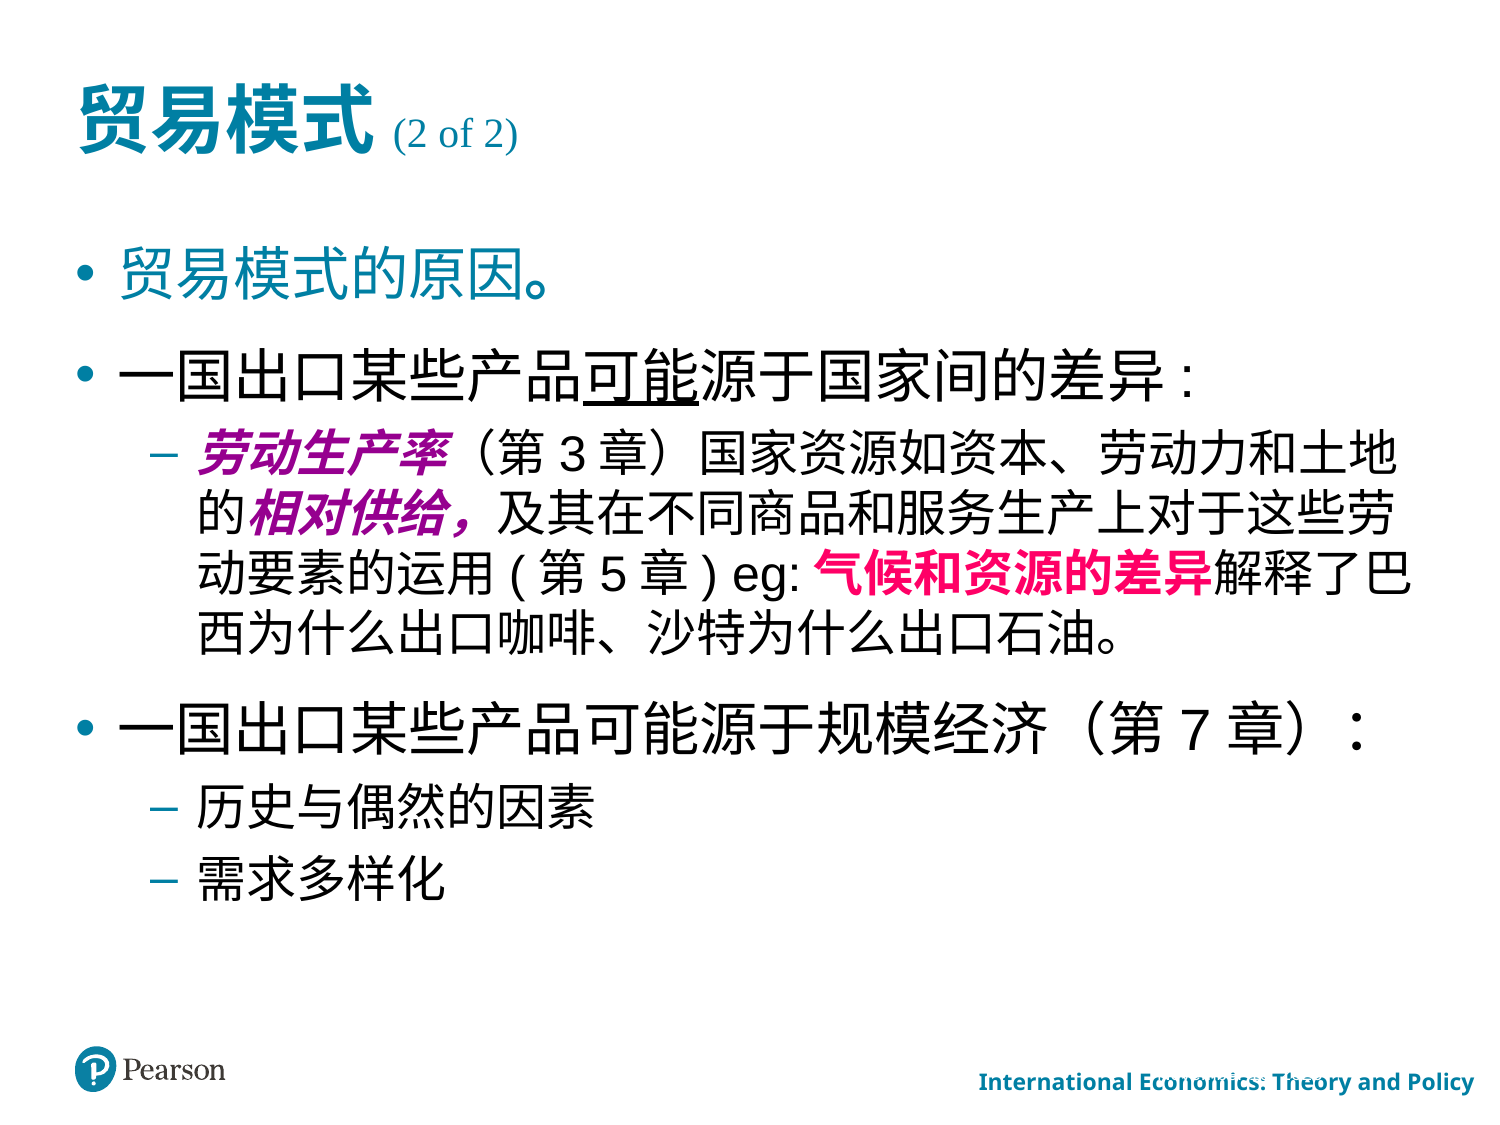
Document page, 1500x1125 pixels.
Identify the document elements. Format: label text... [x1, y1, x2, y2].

list 贸易模式的原因。 一国出口某些产品可能源于国家间的差异: 劳动生产率（第3章）国家资源如资本、劳动力和土地的相对供给，及其在不同商品和服务生产上对于这些劳动要素的运用(第5章) eg:气候和资源的差异解释了巴西为什么出口咖啡、沙特为什么出口石油。 一国出口某些产品可能源于规模经济（第7章）： 历史与偶然的因素 需求多样化 [75, 237, 1425, 1090]
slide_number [987, 1057, 1338, 1088]
text_box 贸易模式(2 of 2) [74, 35, 1425, 163]
